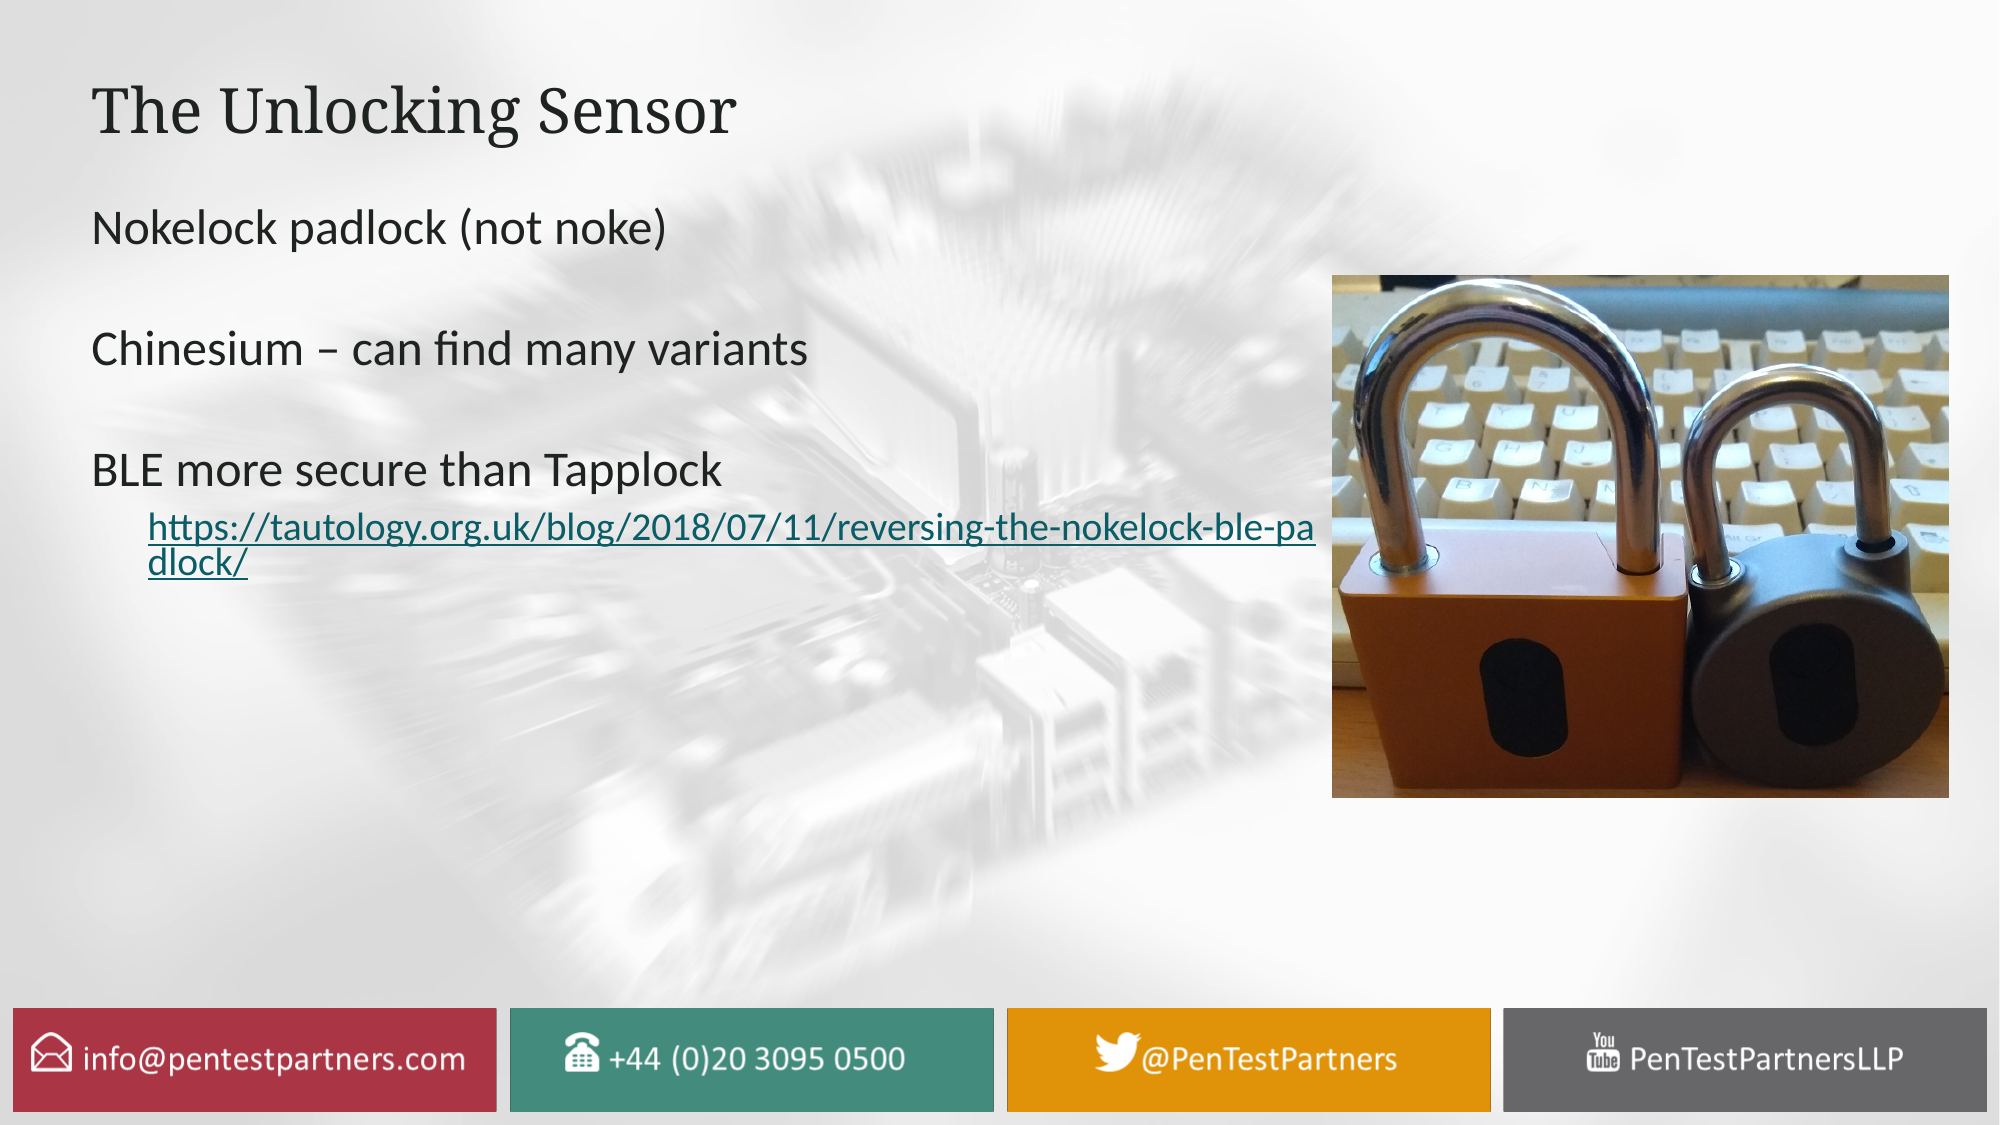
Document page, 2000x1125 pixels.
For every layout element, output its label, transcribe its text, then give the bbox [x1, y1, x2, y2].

picture [0, 0, 2000, 1125]
list Nokelock padlock (not noke) Chinesium – can find many variants BLE more secure than Tapplock https://tautology.org.uk/blog/2018/07/11/reversing-the-nokelock-ble-padlock/ [76, 186, 1333, 844]
list The Unlocking Sensor [77, 77, 1333, 155]
